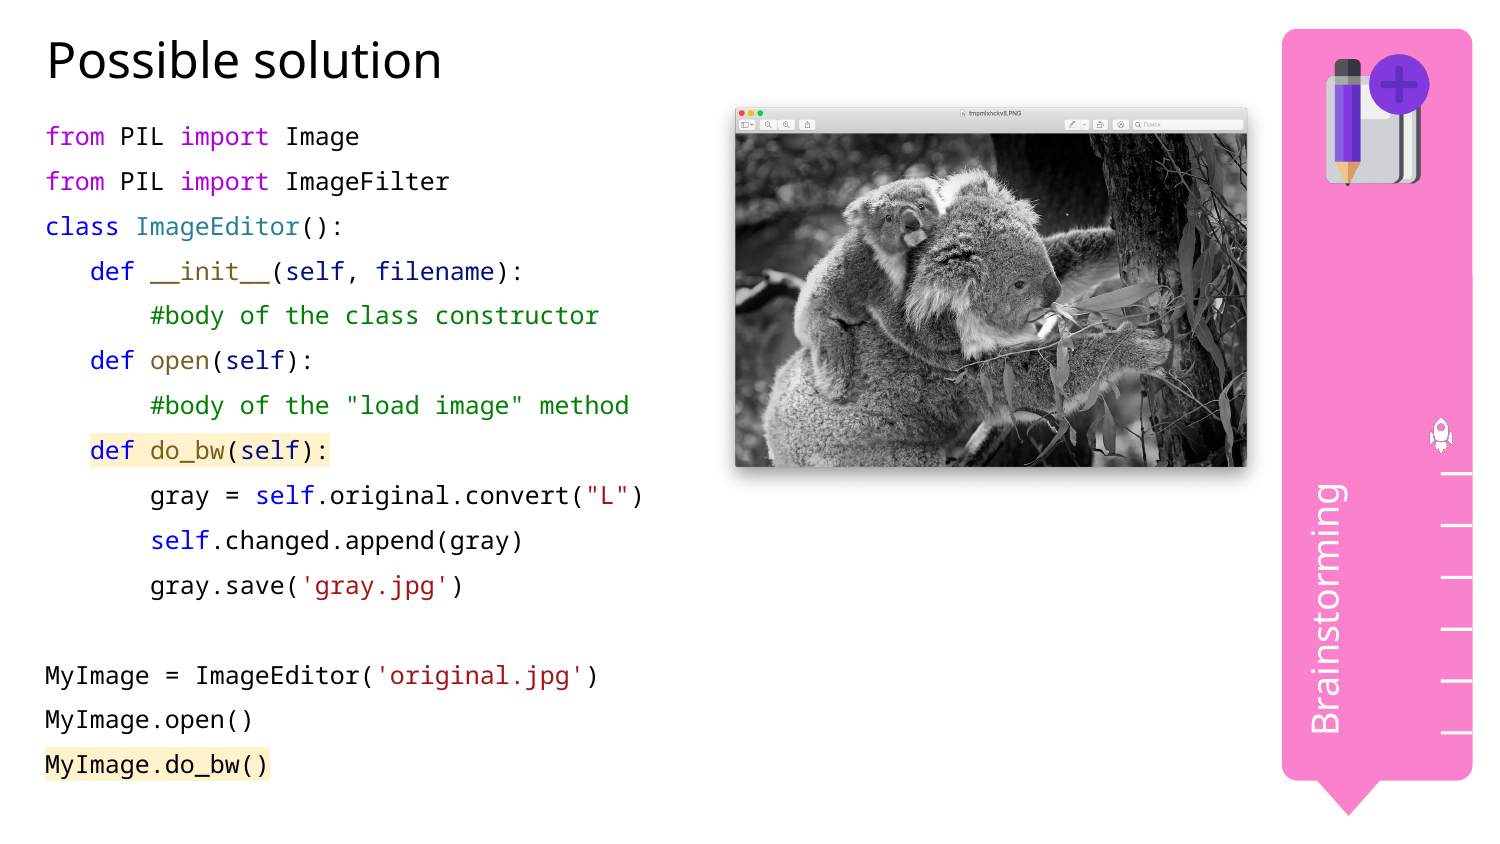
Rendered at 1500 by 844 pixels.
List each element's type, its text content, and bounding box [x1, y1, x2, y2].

text_box from PIL import Image from PIL import ImageFilter class ImageEditor(): def __init__(self, filename): #body of the class constructor def open(self): #body of the "load image" method def do_bw(self): gray = self.original.convert("L") self.changed.append(gray) gray.save('gray.jpg') MyImage = ImageEditor('original.jpg') MyImage.open() MyImage.do_bw() [30, 90, 780, 583]
picture [1423, 412, 1459, 459]
picture [1290, 38, 1464, 202]
picture [708, 90, 1274, 501]
text_box Possible solution [46, 28, 1238, 90]
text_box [1281, 28, 1473, 817]
